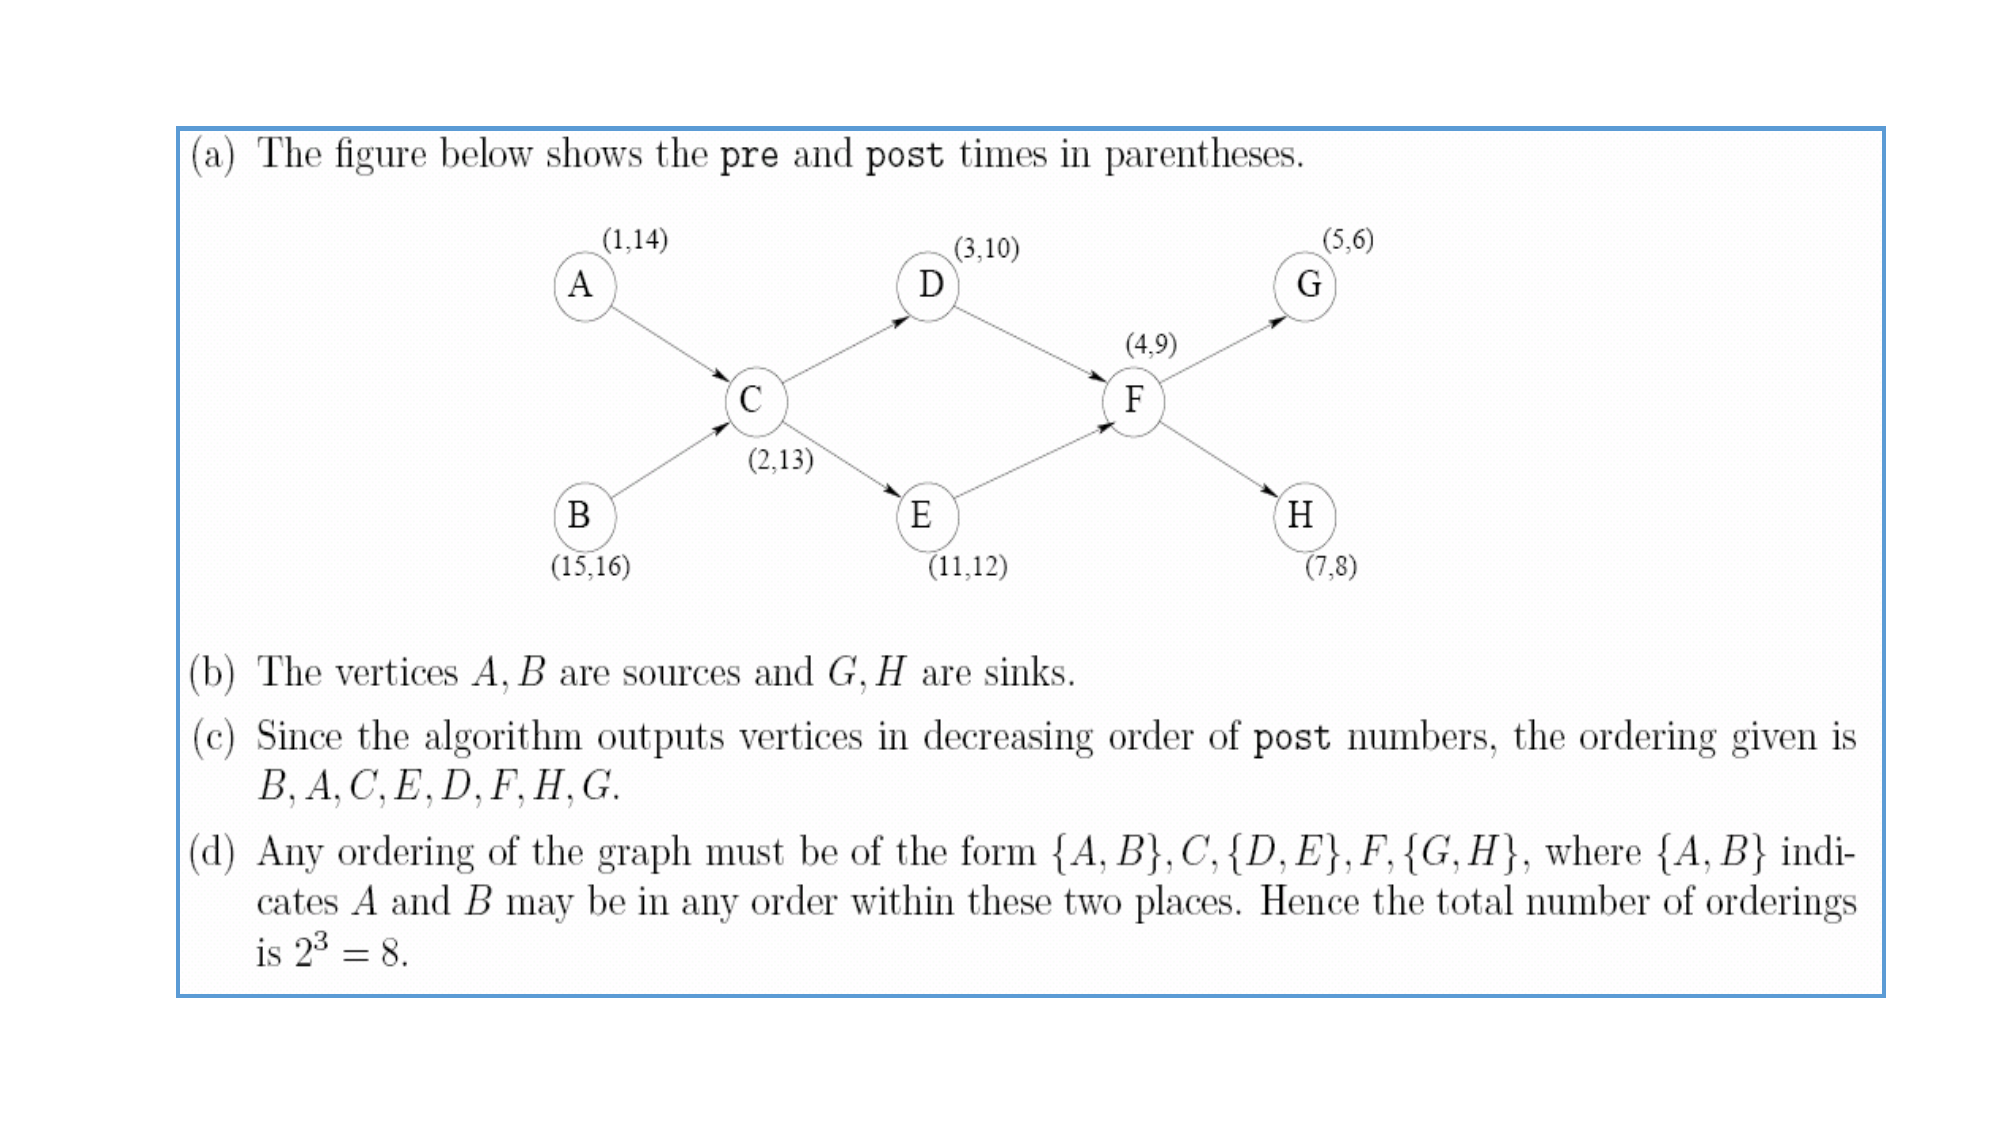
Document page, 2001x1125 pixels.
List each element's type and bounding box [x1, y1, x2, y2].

picture [179, 130, 1883, 995]
